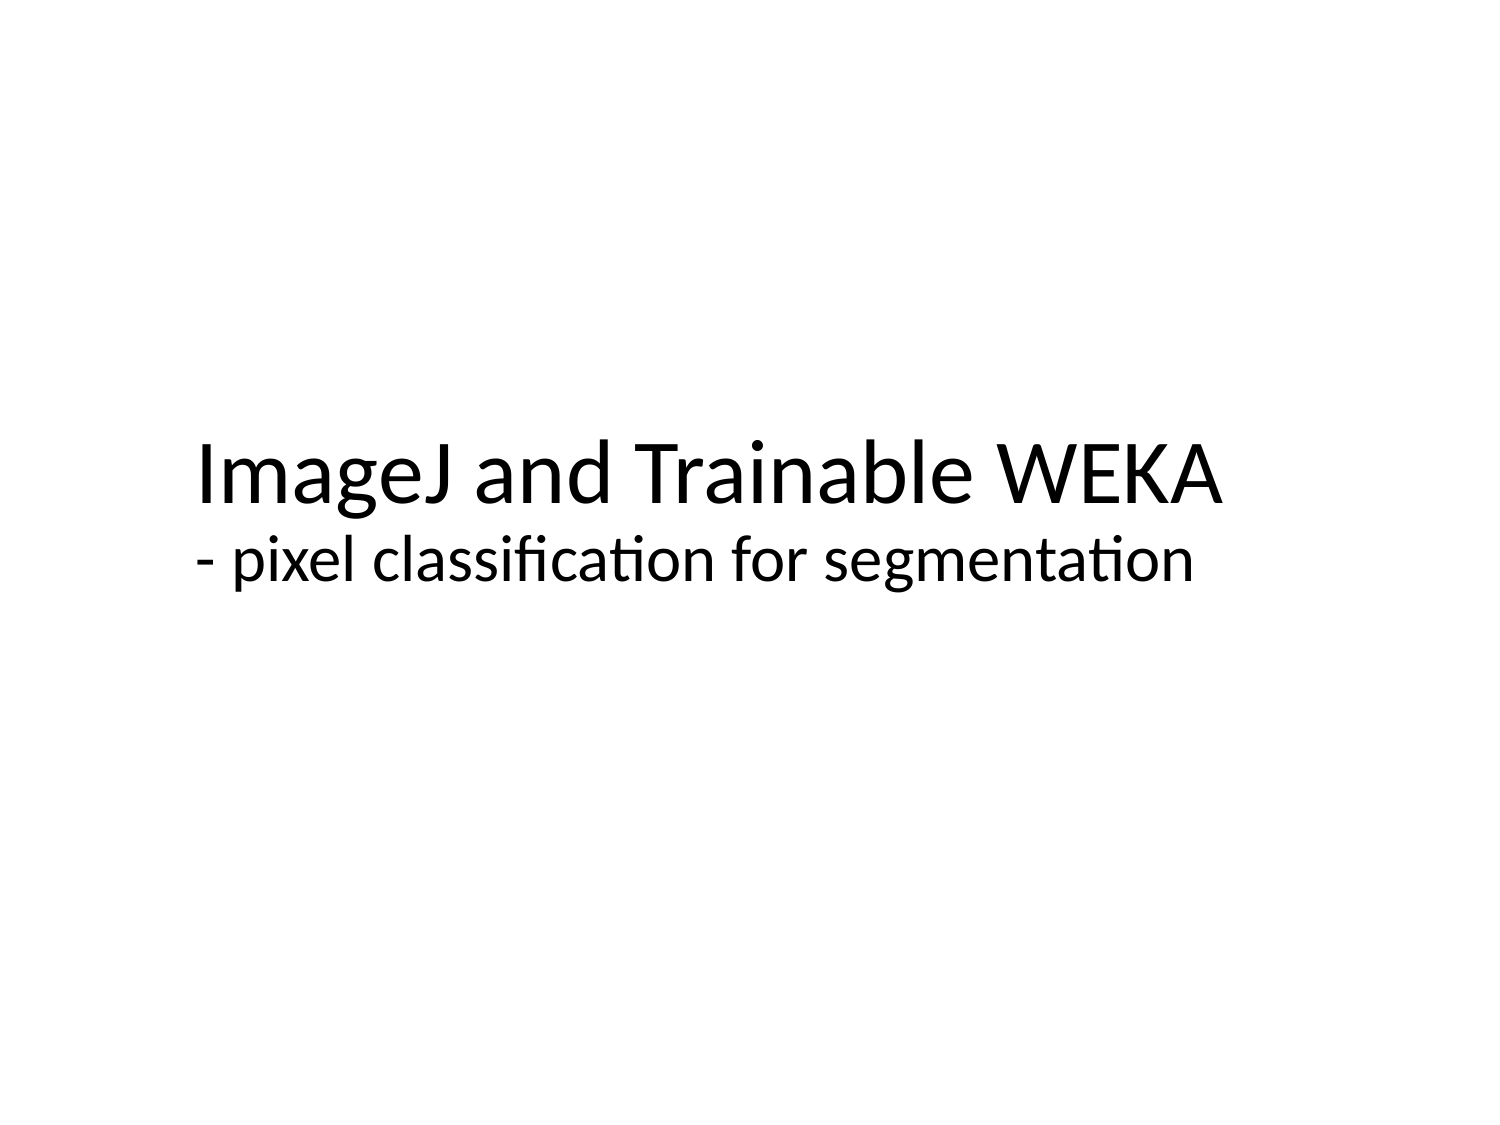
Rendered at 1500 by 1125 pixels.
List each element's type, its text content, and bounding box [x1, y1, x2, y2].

text_box ImageJ and Trainable WEKA - pixel classification for segmentation [195, 424, 1341, 597]
